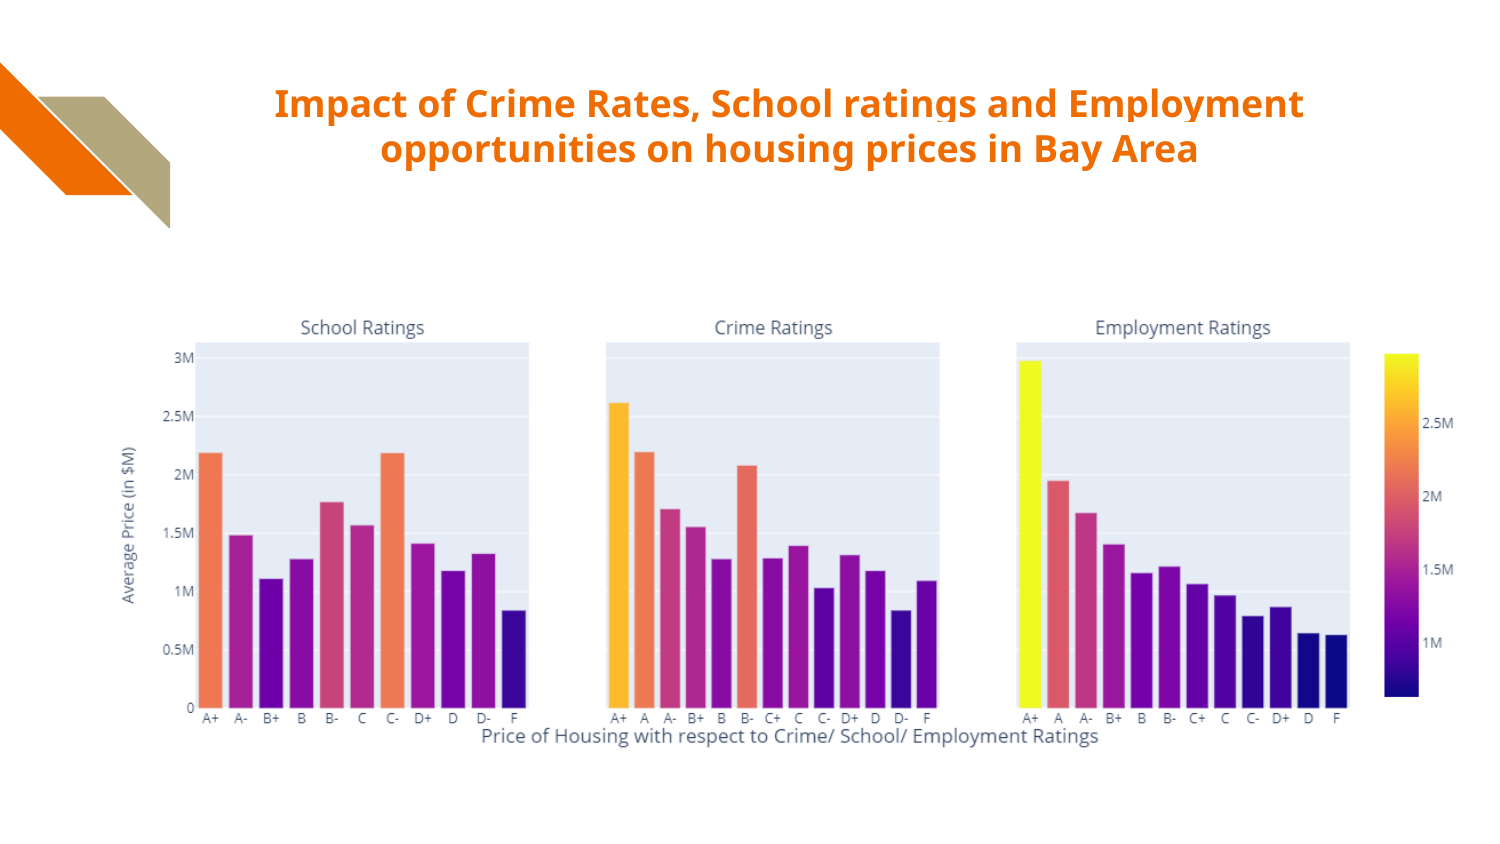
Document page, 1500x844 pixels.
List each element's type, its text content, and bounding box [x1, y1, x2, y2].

picture [103, 227, 1477, 800]
title Impact of Crime Rates, School ratings and Employment opportunities on housing prices in Bay Area [212, 64, 1368, 215]
